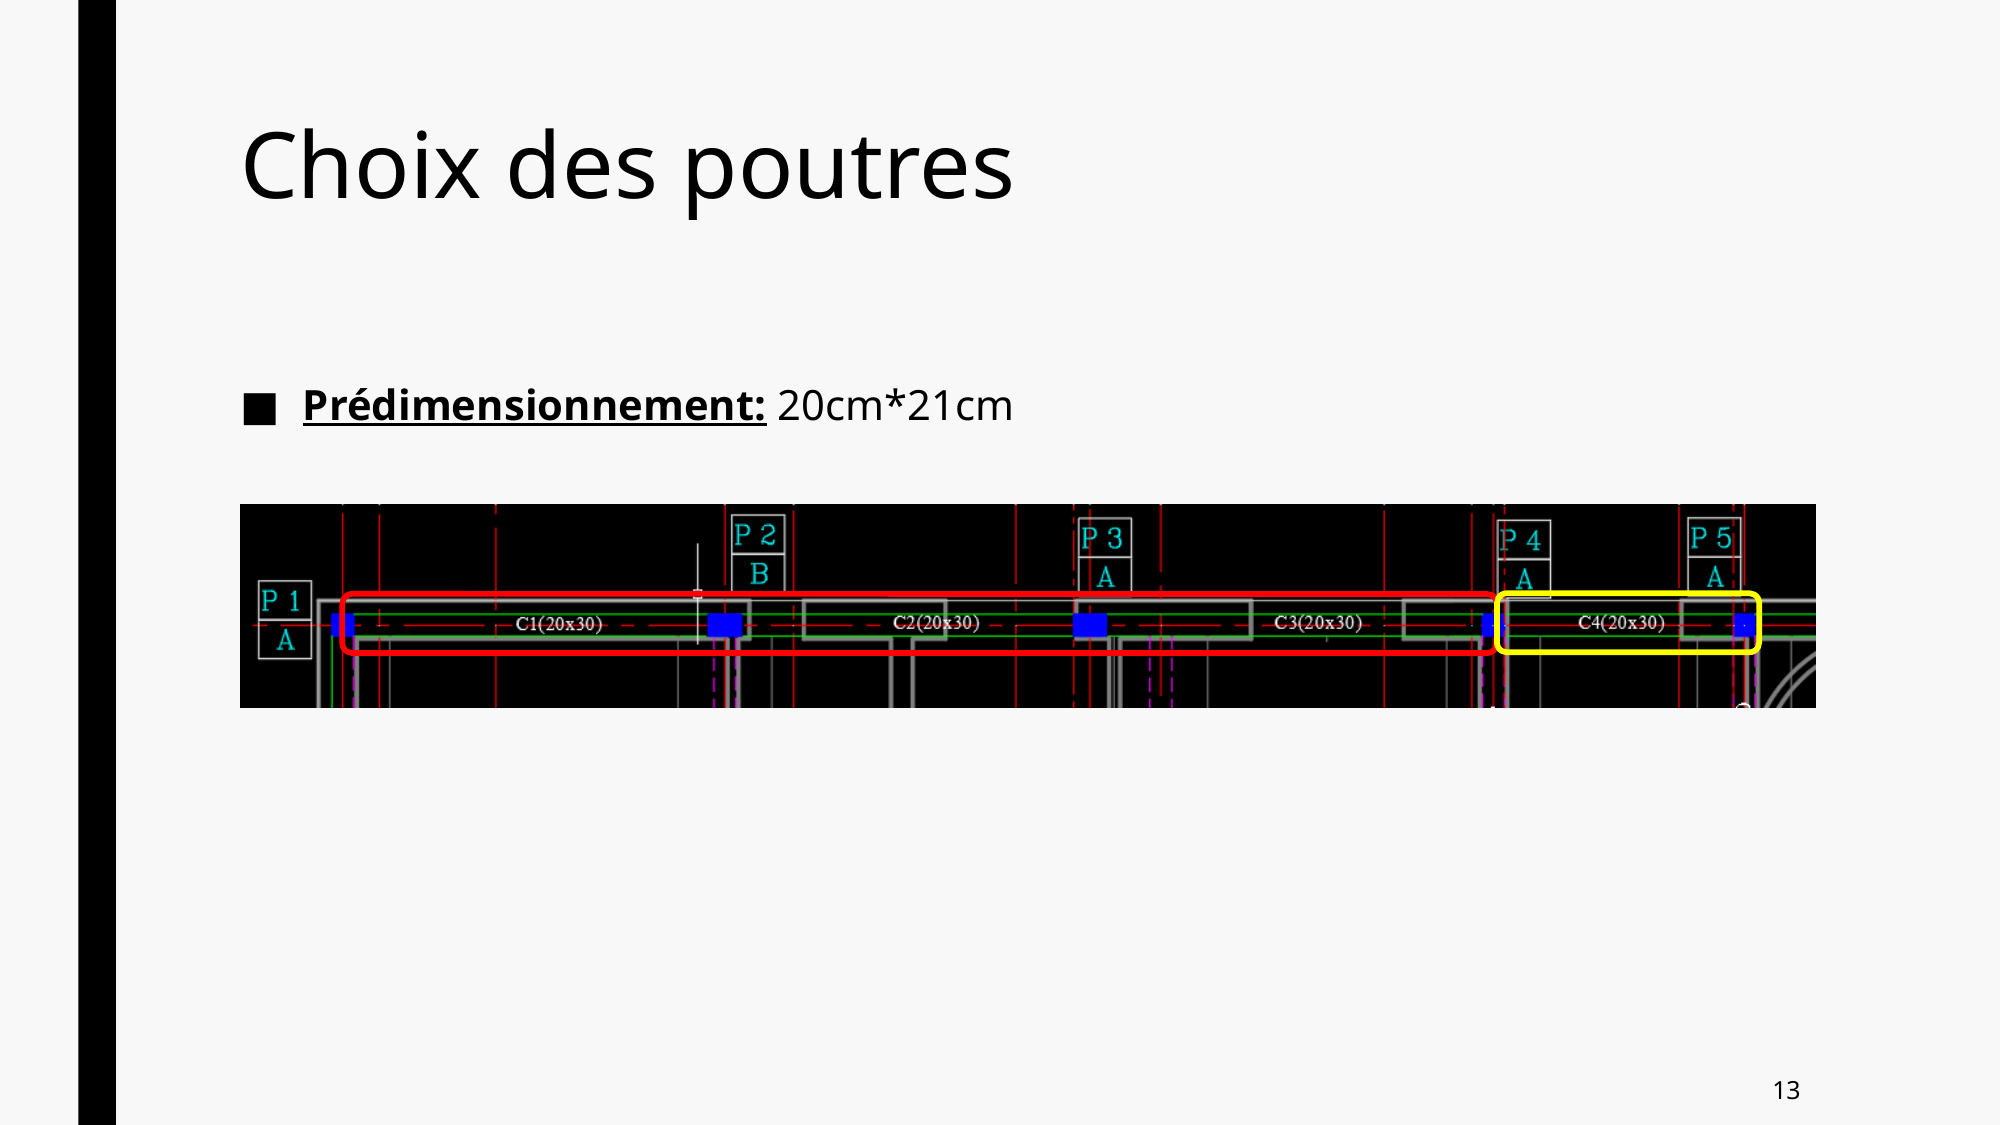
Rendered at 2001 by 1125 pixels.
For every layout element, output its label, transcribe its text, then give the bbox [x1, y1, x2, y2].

slide_number 13 [1553, 1058, 1816, 1125]
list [240, 504, 1816, 708]
text_box Prédimensionnement: 20cm*21cm [224, 374, 1800, 963]
title Choix des poutres [225, 112, 1800, 357]
